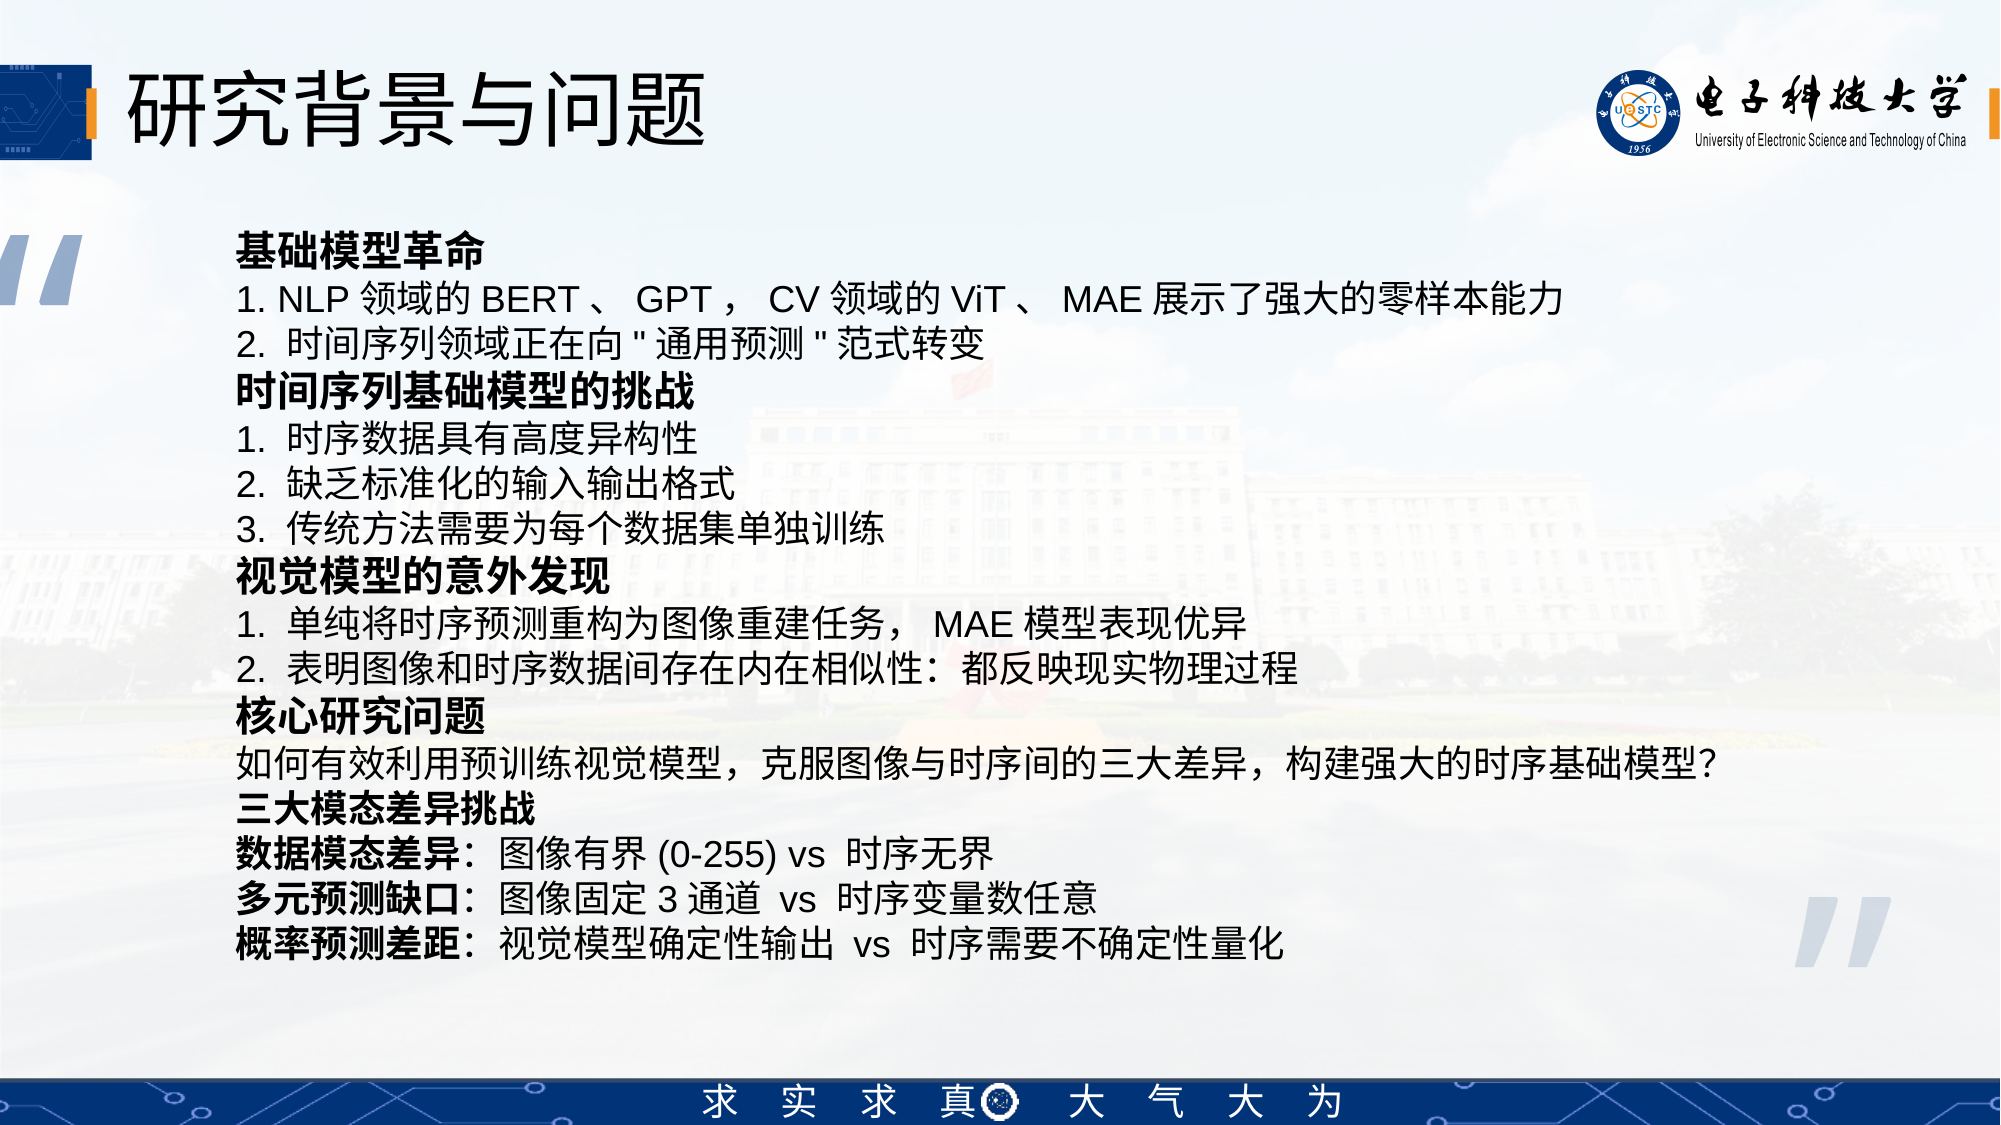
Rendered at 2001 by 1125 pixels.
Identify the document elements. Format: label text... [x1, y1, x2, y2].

text_box “ [0, 145, 287, 506]
picture [1596, 70, 1967, 156]
title 研究背景与问题 [110, 58, 1425, 168]
text_box ” [1742, 807, 2000, 1125]
text_box 基础模型革命 1. NLP领域的BERT、GPT，CV领域的ViT、MAE展示了强大的零样本能力 2. 时间序列领域正在向"通用预测"范式转变 时间序列基础模型的挑战 1. 时序数据具有高度异构性 2. 缺乏标准化的输入输出格式 3. 传统方法需要为每个数据集单独训练 视觉模型的意外发现 1. 单纯将时序预测重构为图像重建任务，MAE模型表现优异 2. 表明图像和时序数据间存在内在相似性：都反映现实物理过程 核心研究问题 如何有效利用预训练视觉模型，克服图像与时序间的三大差异，构建强大的时序基础模型？ 三大模态差异挑战 数据模态差异：图像有界(0-255) vs 时序无界 多元预测缺口：图像固定3通道 vs 时序变量数任意 概率预测差距：视觉模型确定性输出 vs 时序需要不确定性量化 [221, 217, 1798, 1125]
